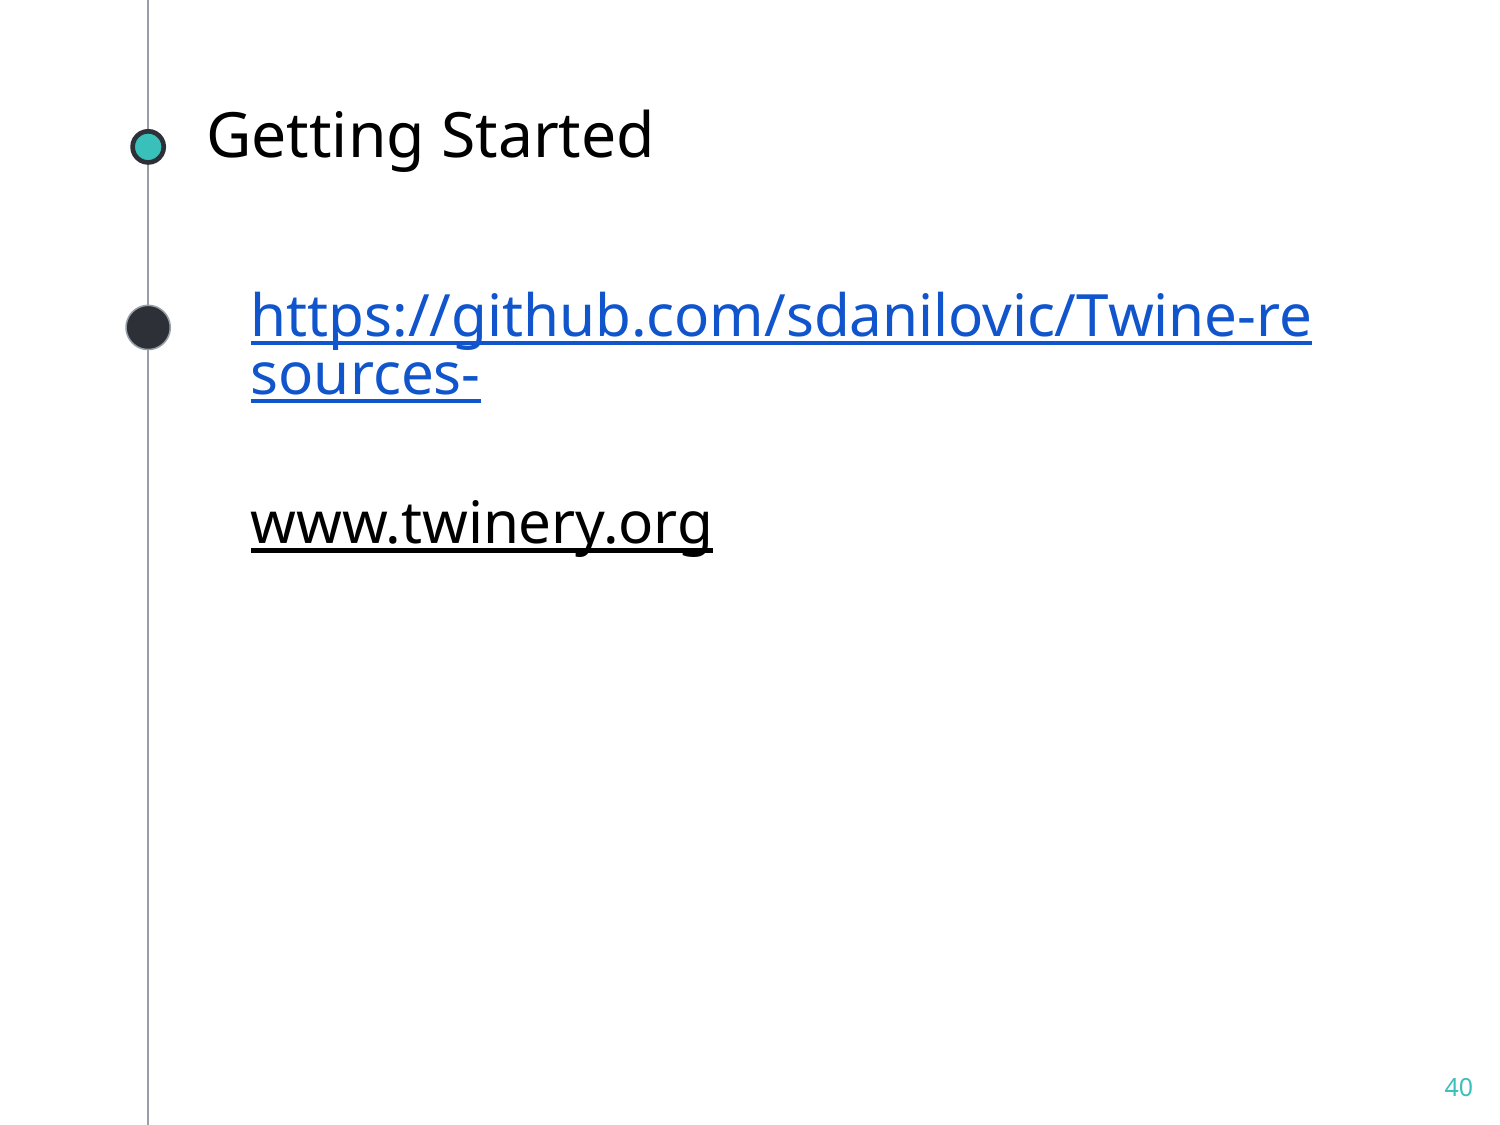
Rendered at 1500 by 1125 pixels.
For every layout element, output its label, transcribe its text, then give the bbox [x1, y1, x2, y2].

title Getting Started [191, 109, 1317, 185]
text_box https://github.com/sdanilovic/Twine-resources- www.twinery.org [235, 270, 1341, 514]
slide_number 40 [1398, 1056, 1489, 1125]
